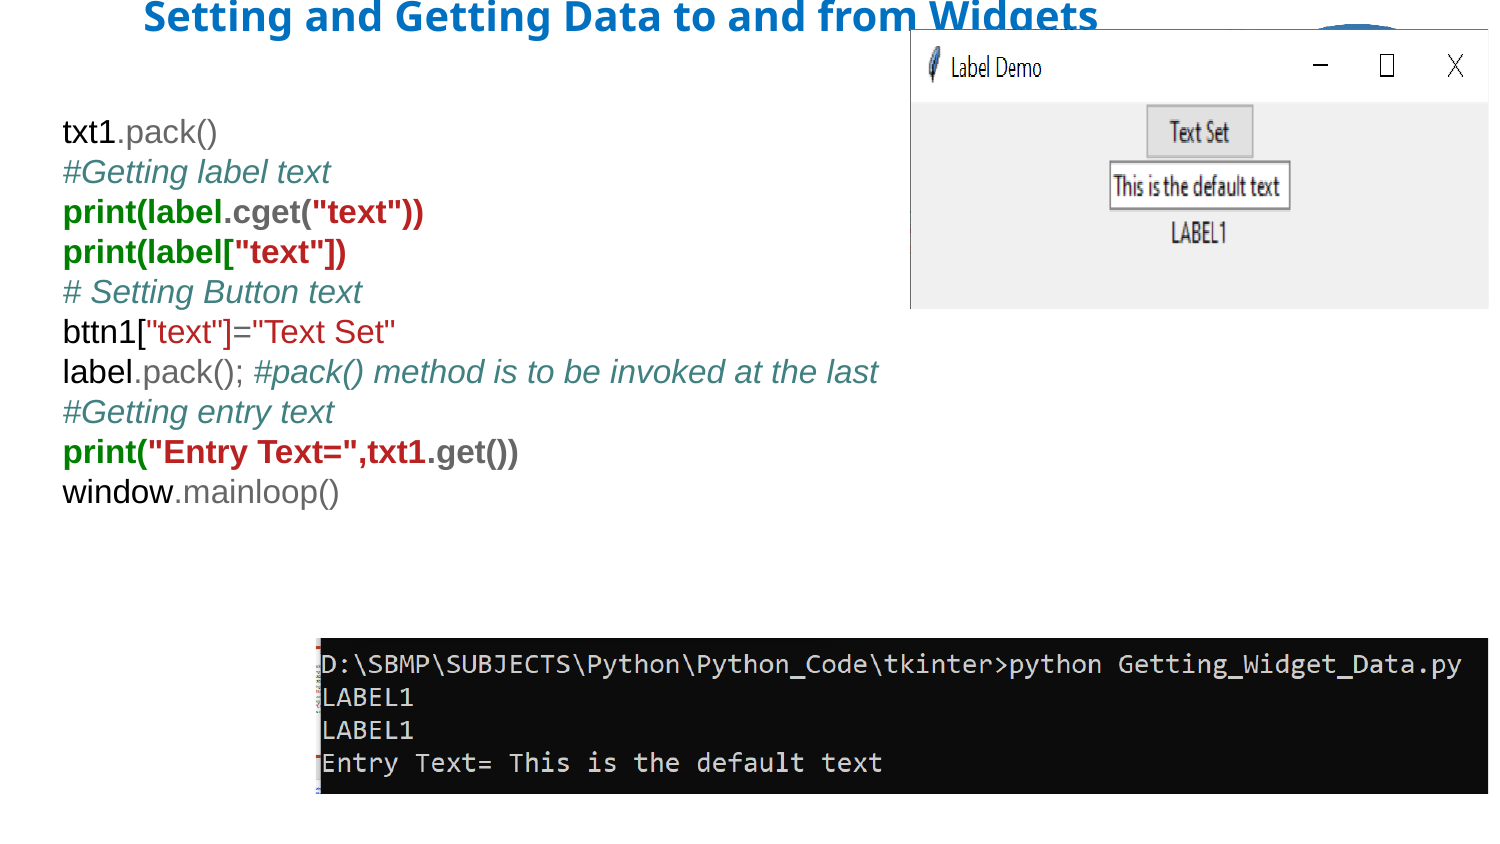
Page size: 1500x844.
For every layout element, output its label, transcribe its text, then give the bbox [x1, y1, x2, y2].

text_box Setting and Getting Data to and from Widgets [112, 0, 1130, 7]
picture [315, 638, 1489, 794]
text_box txt1.pack() #Getting label text print(label.cget("text")) print(label["text"]) # Setting Button text bttn1["text"]="Text Set" label.pack(); #pack() method is to be invoked at the last #Getting entry text print("Entry Text=",txt1.get()) window.mainloop() [48, 103, 1054, 517]
picture [909, 24, 1489, 309]
